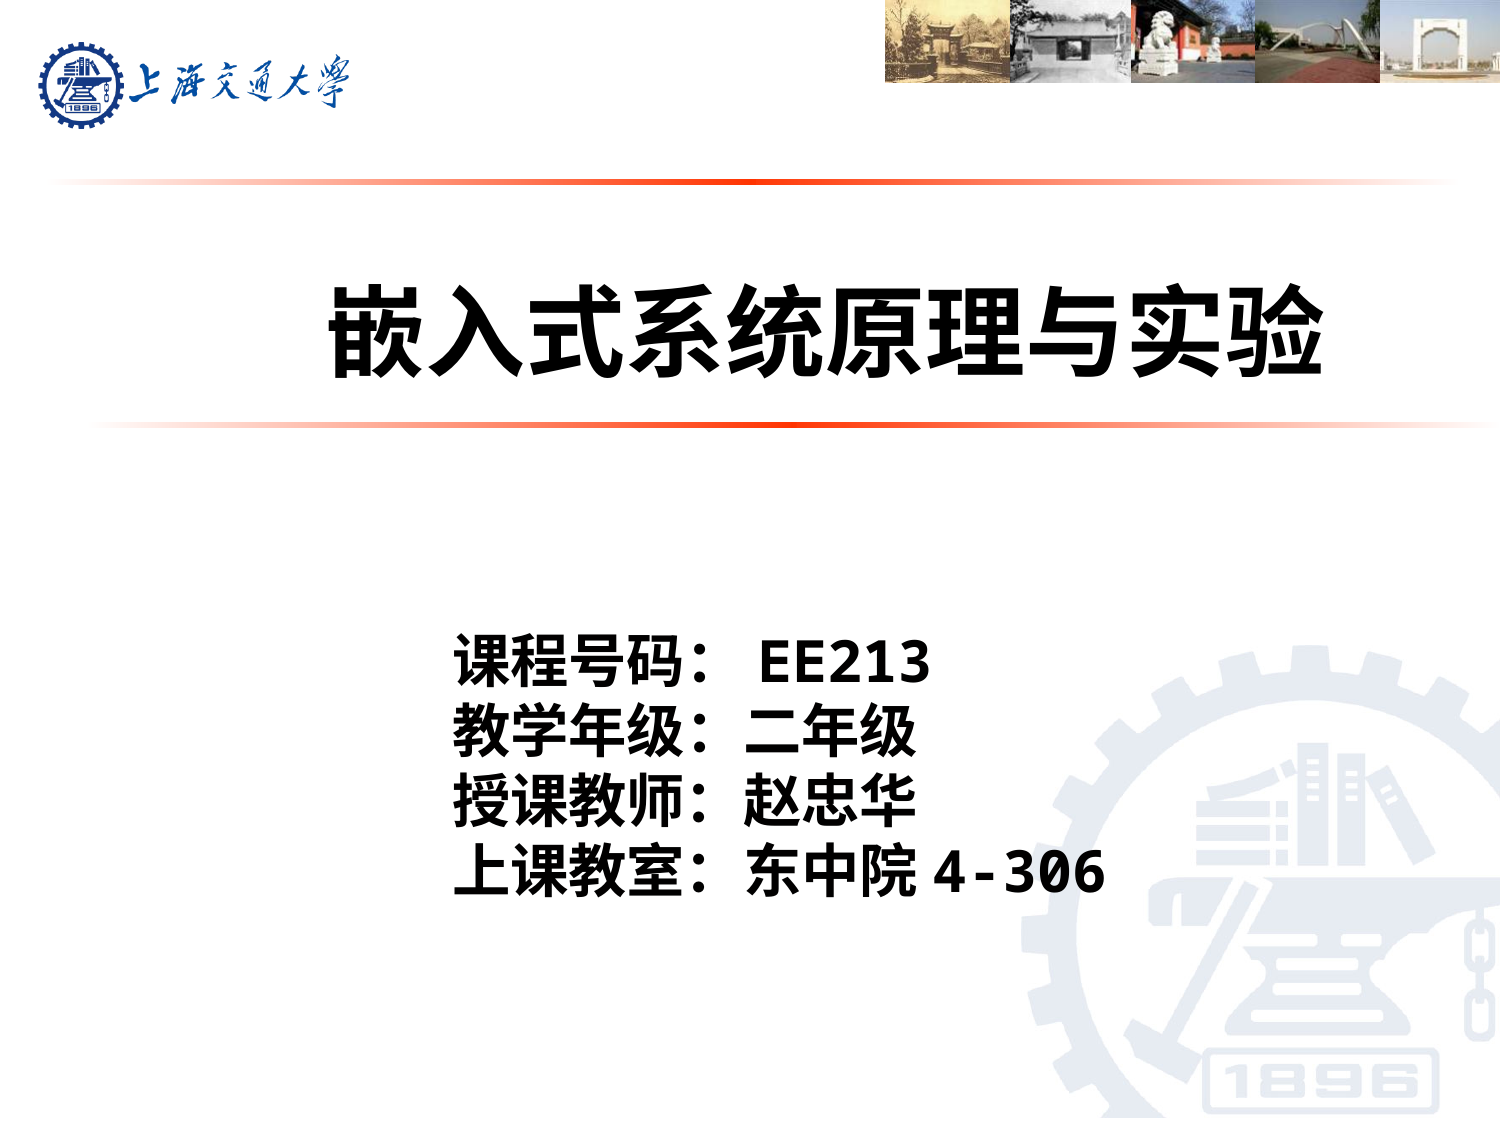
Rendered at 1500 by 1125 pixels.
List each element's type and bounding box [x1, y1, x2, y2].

picture [129, 54, 349, 108]
picture [1021, 645, 1500, 1118]
picture [38, 42, 124, 129]
picture [1021, 875, 1025, 885]
picture [885, 0, 1500, 83]
